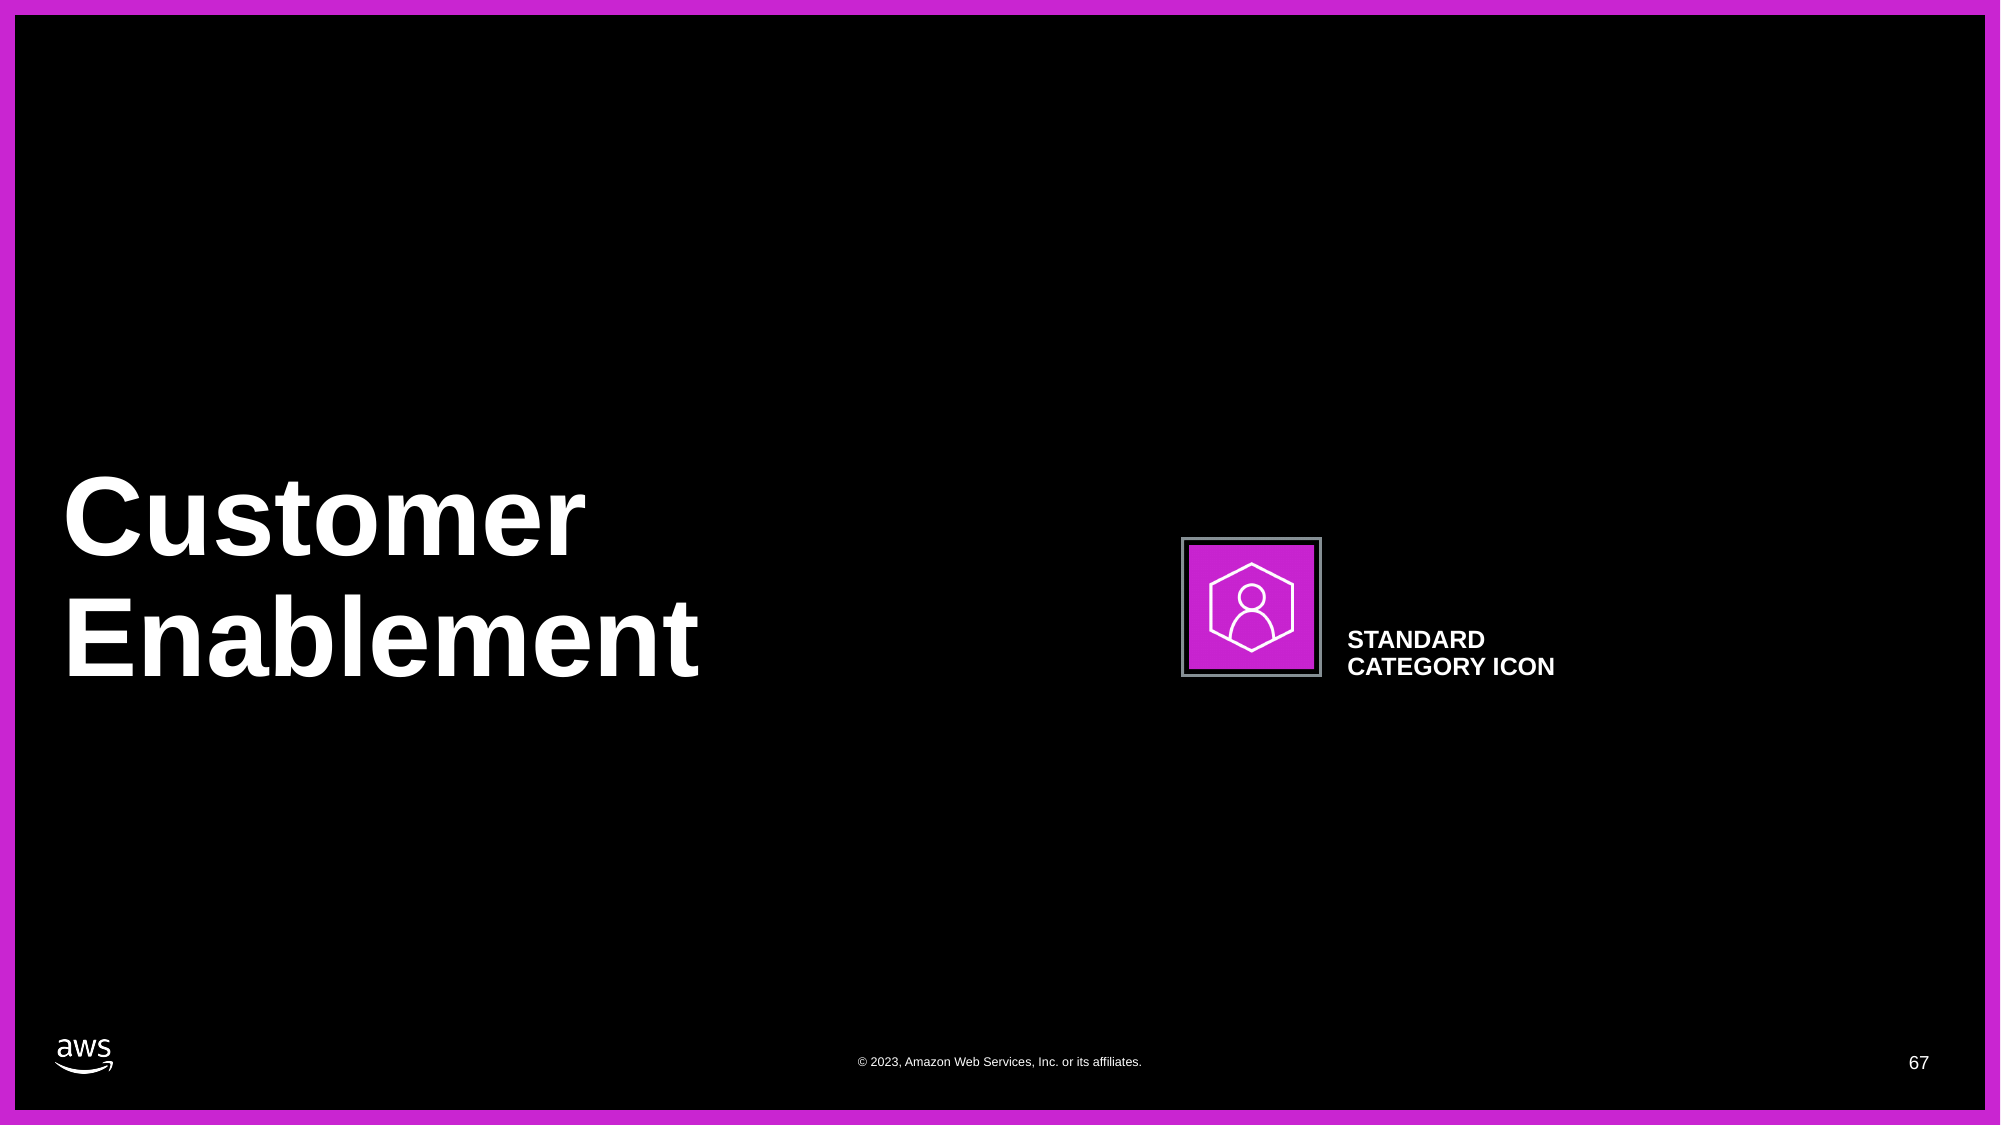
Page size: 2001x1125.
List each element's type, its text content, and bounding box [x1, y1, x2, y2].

text_box STANDARD CATEGORY ICON [1332, 541, 1780, 689]
slide_number 67 [1494, 1031, 1945, 1092]
footer © 2023, Amazon Web Services, Inc. or its affiliates. [662, 1031, 1338, 1092]
picture [55, 1039, 113, 1074]
title Customer Enablement [47, 339, 1088, 709]
picture [1181, 537, 1322, 677]
